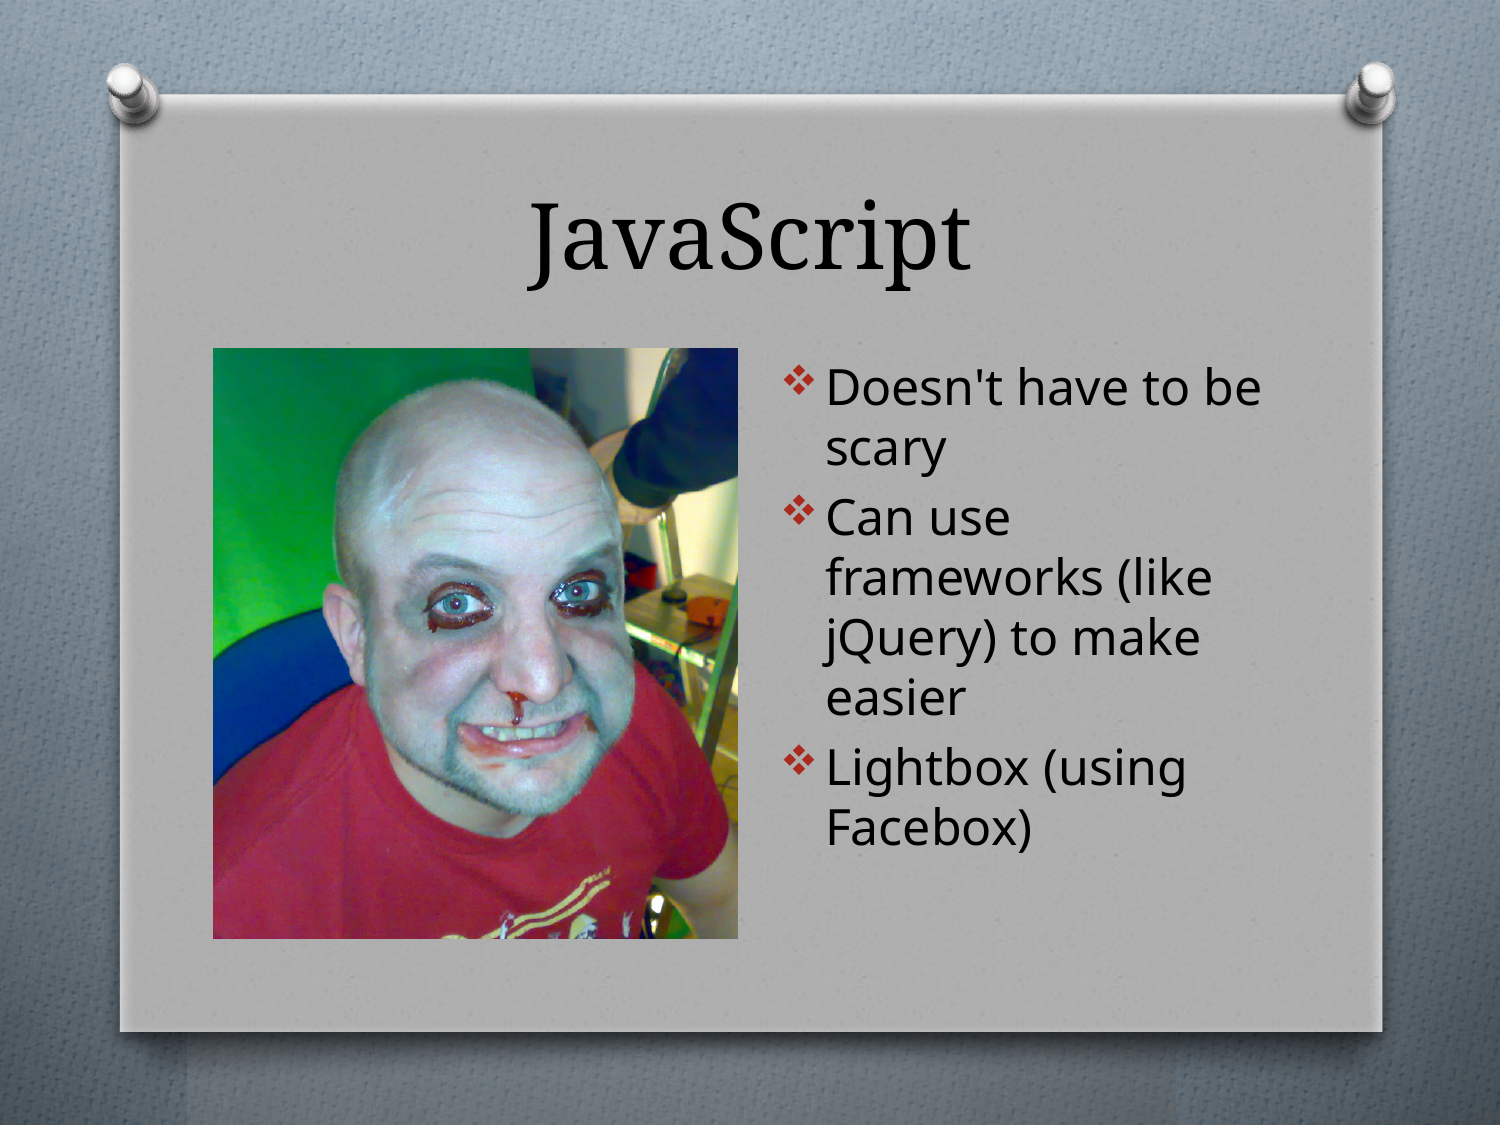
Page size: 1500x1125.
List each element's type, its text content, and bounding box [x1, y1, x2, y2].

picture [75, 29, 198, 153]
title JavaScript [179, 134, 1323, 332]
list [212, 347, 739, 940]
picture [1317, 35, 1439, 156]
list Doesn't have to be scary Can use frameworks (like jQuery) to make easier Lightbox (using Facebox) [765, 347, 1290, 939]
